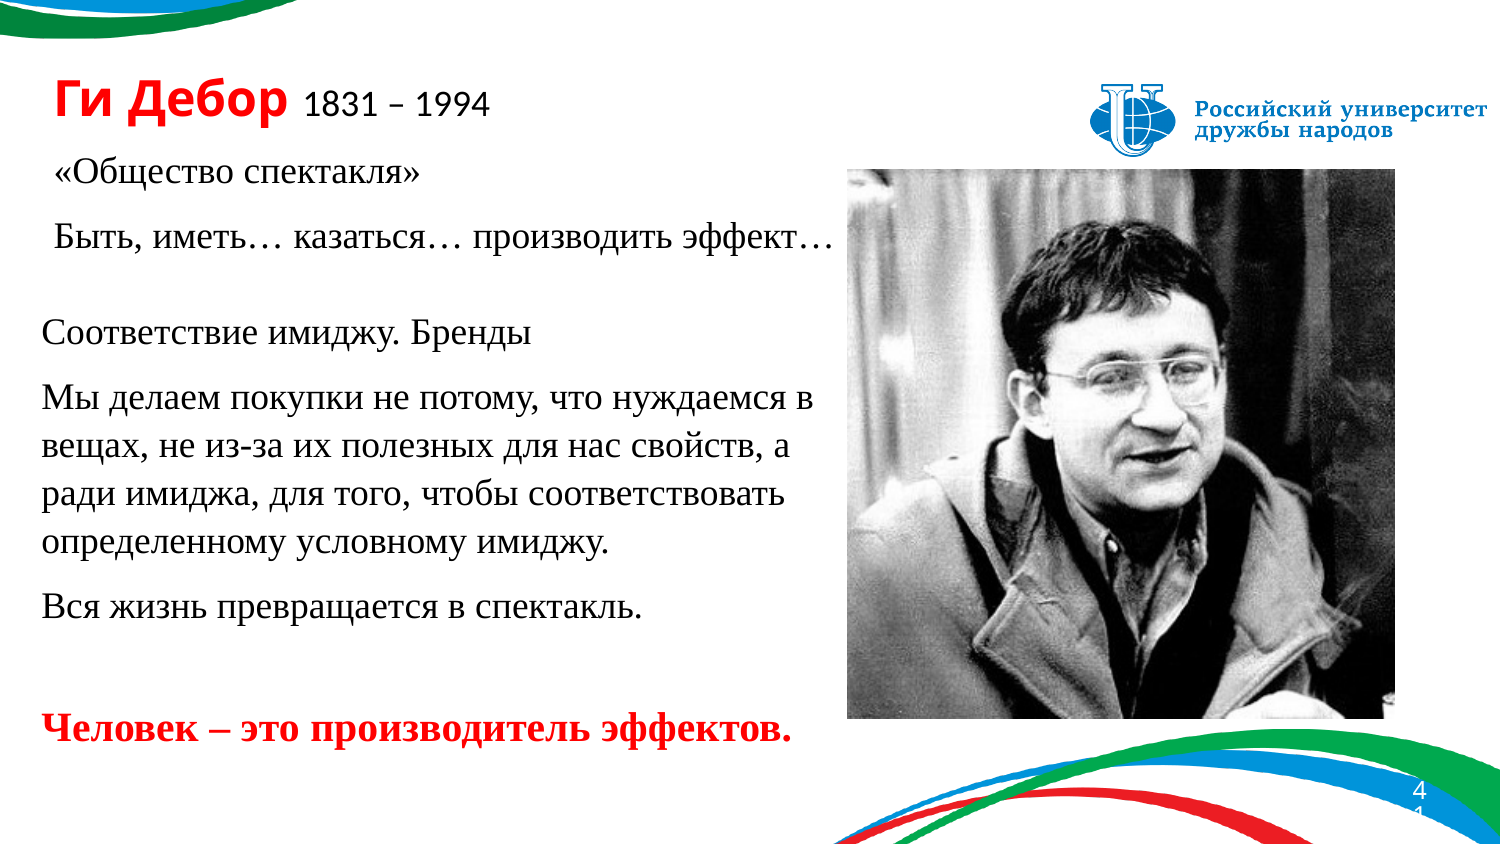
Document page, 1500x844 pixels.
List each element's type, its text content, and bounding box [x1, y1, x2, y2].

text_box Ги Дебор 1831 – 1994 «Общество спектакля» Быть, иметь… казаться… производить эффект… [38, 54, 1125, 264]
text_box Соответствие имиджу. Бренды Мы делаем покупки не потому, что нуждаемся в вещах, не из-за их полезных для нас свойств, а ради имиджа, для того, чтобы соответствовать определенному условному имиджу. Вся жизнь превращается в спектакль. Человек – это производитель эффектов. [26, 296, 856, 758]
slide_number 41 [1397, 769, 1440, 815]
picture [0, 0, 1500, 844]
